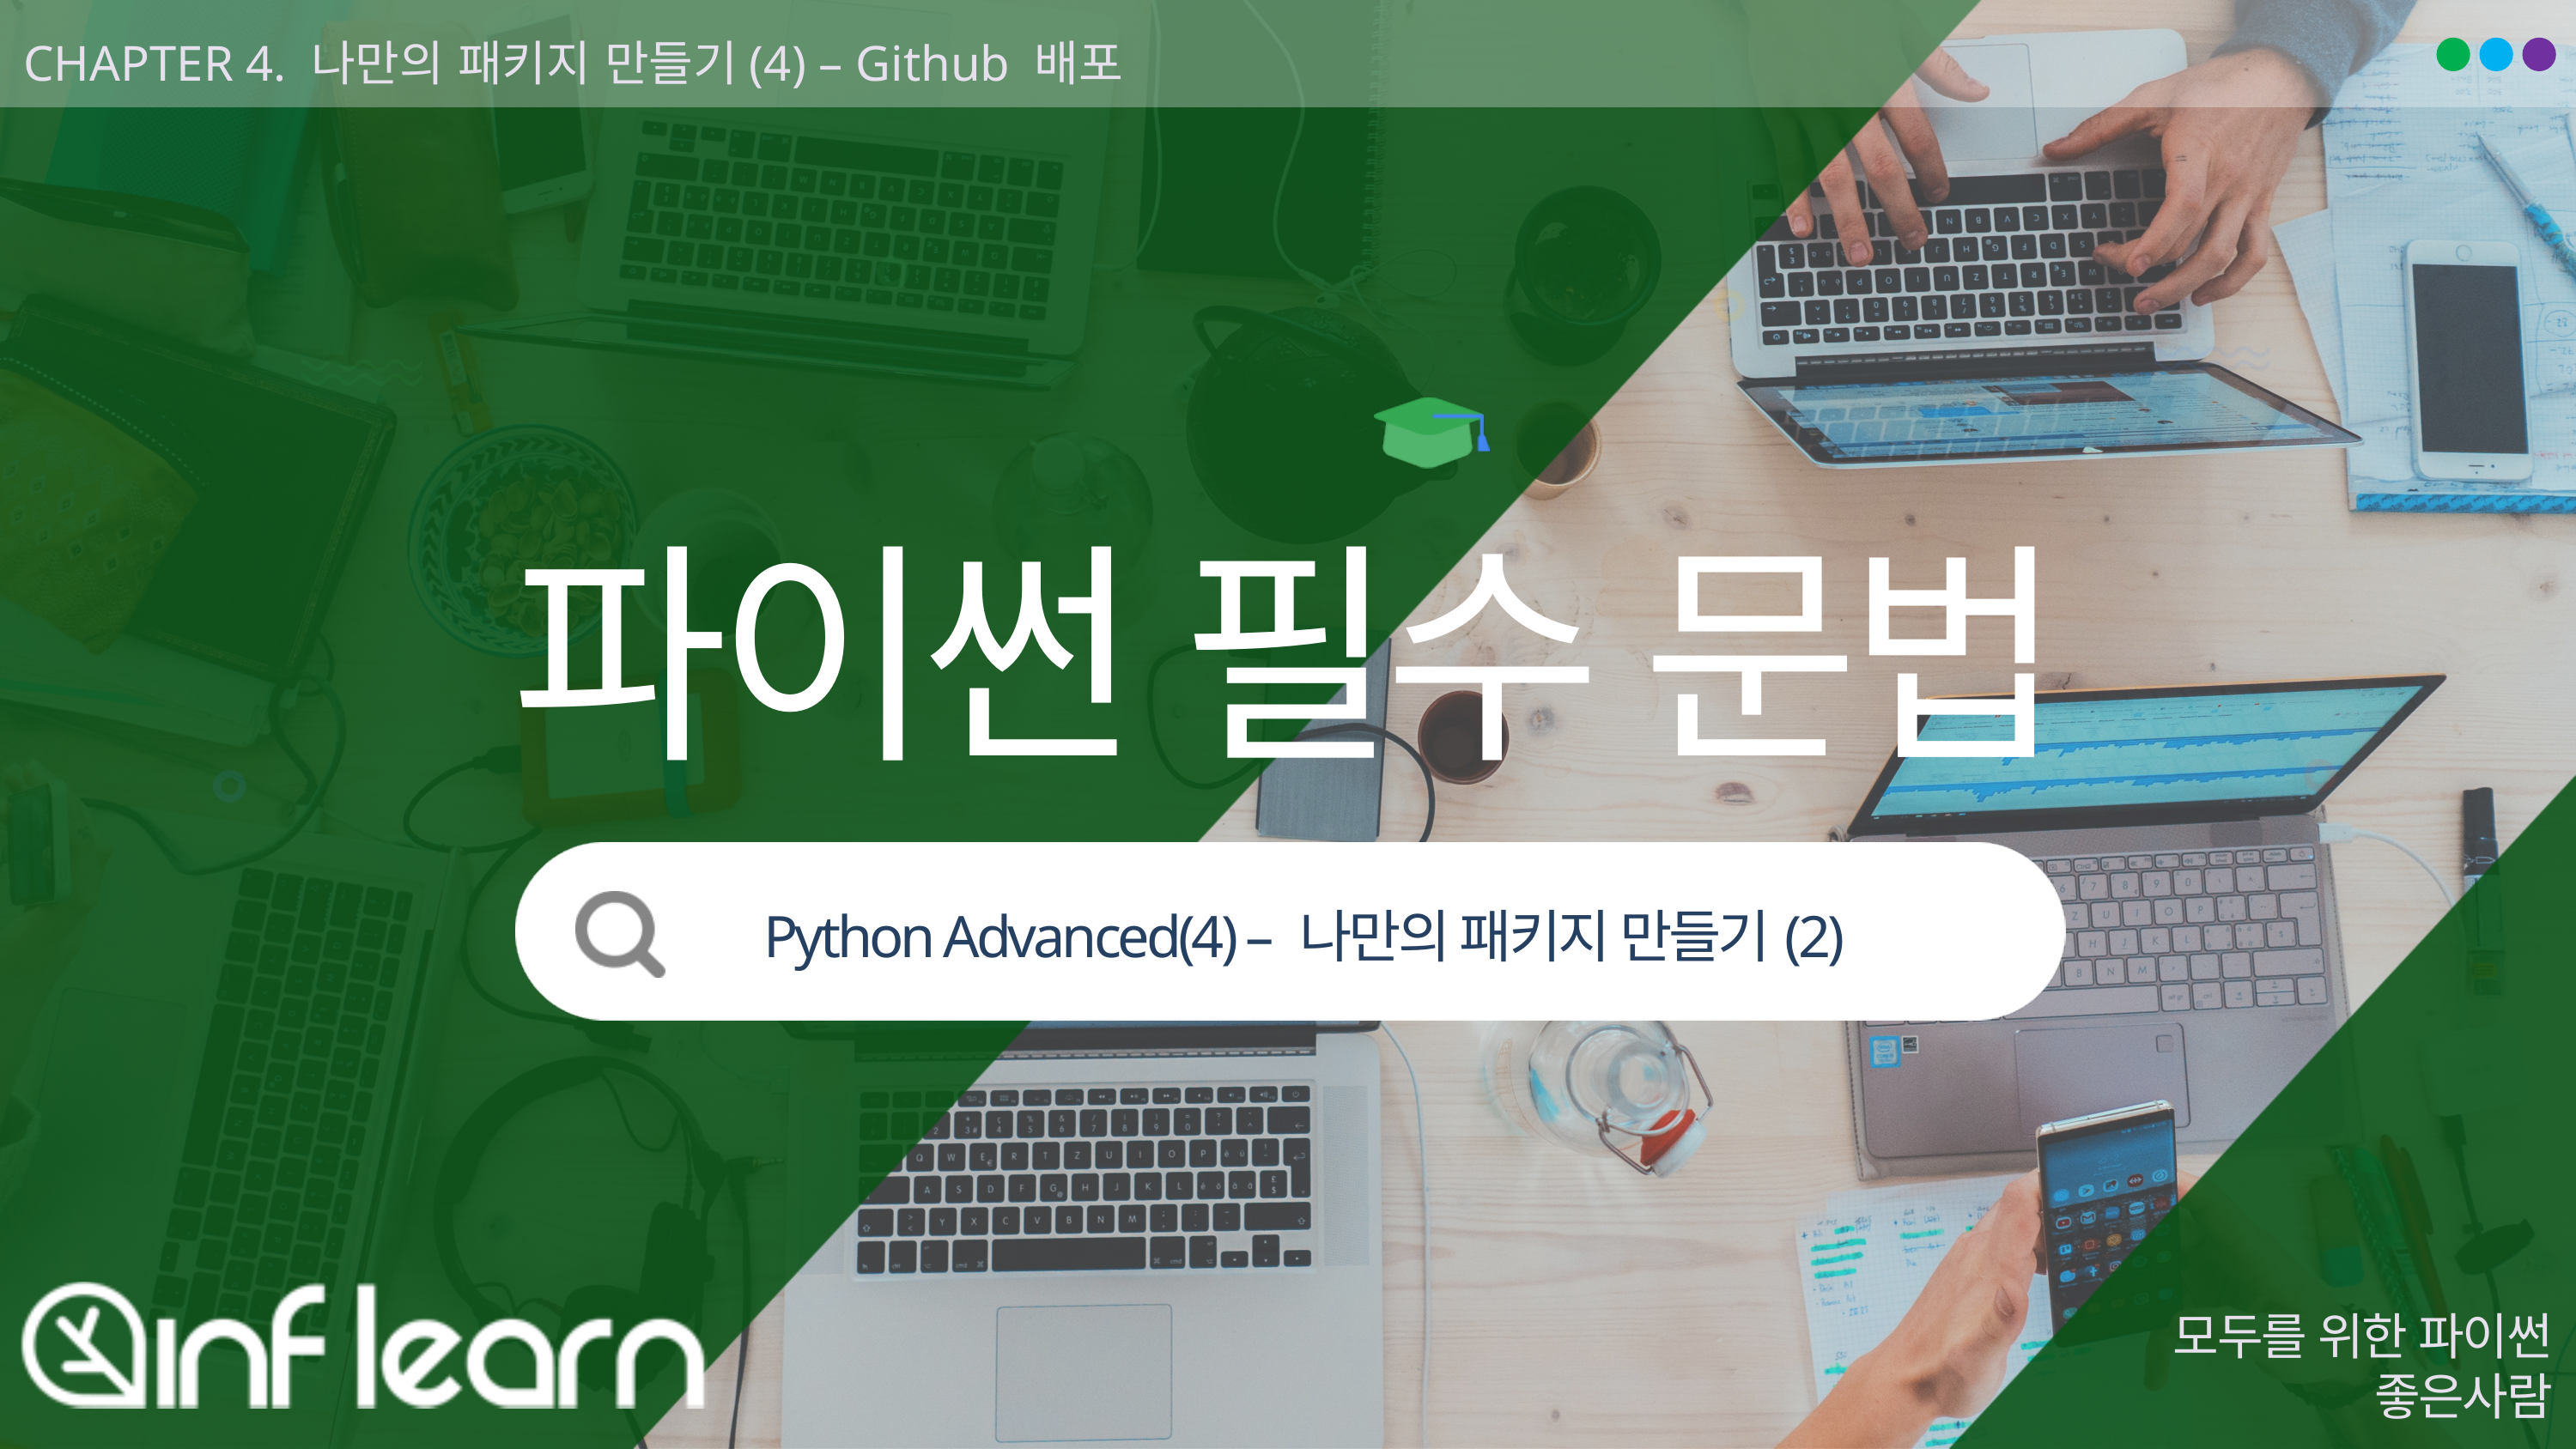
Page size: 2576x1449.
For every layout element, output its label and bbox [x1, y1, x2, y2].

picture [0, 0, 2576, 1449]
text_box [1373, 397, 1490, 469]
text_box [213, 256, 2337, 804]
text_box [575, 891, 666, 978]
